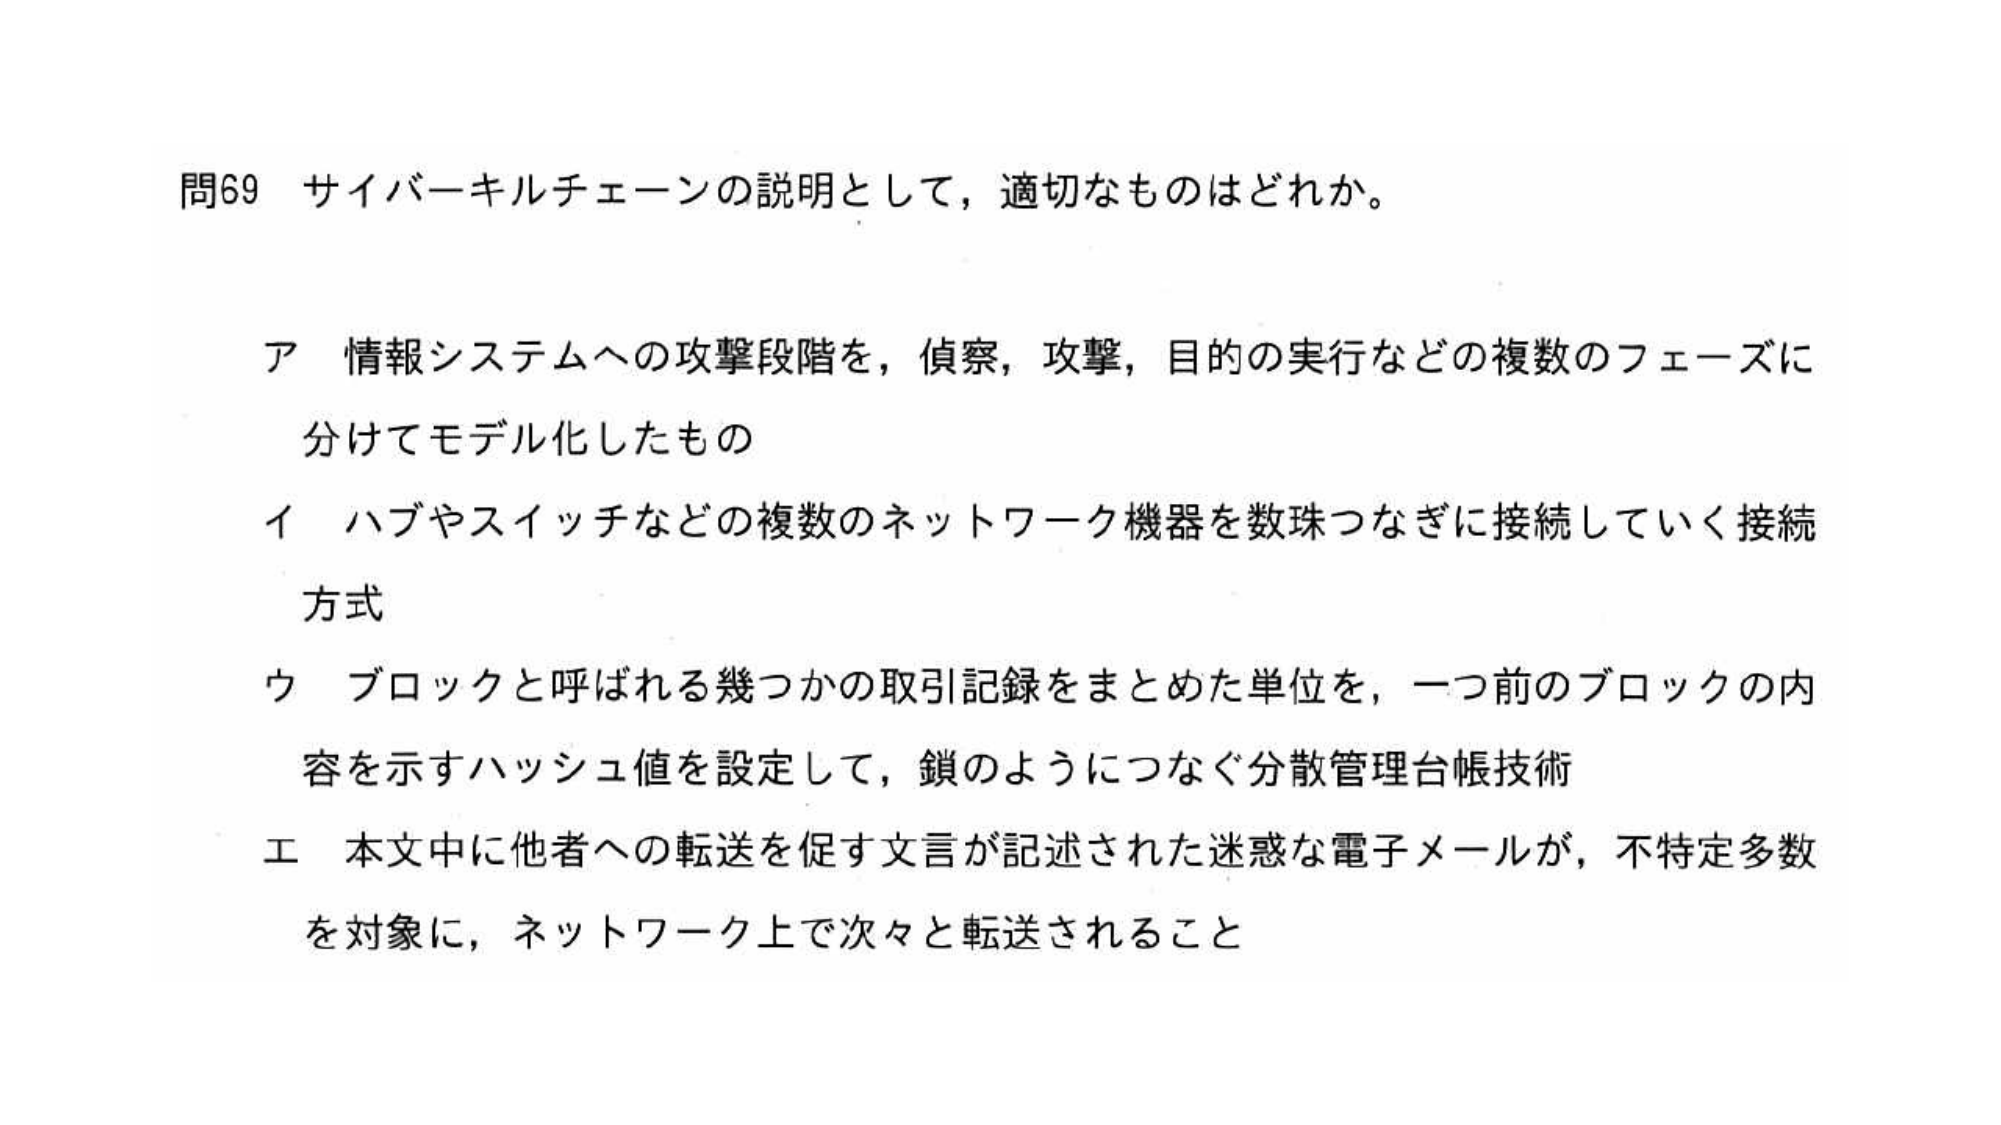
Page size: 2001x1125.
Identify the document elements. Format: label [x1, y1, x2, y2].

picture [151, 143, 1849, 982]
